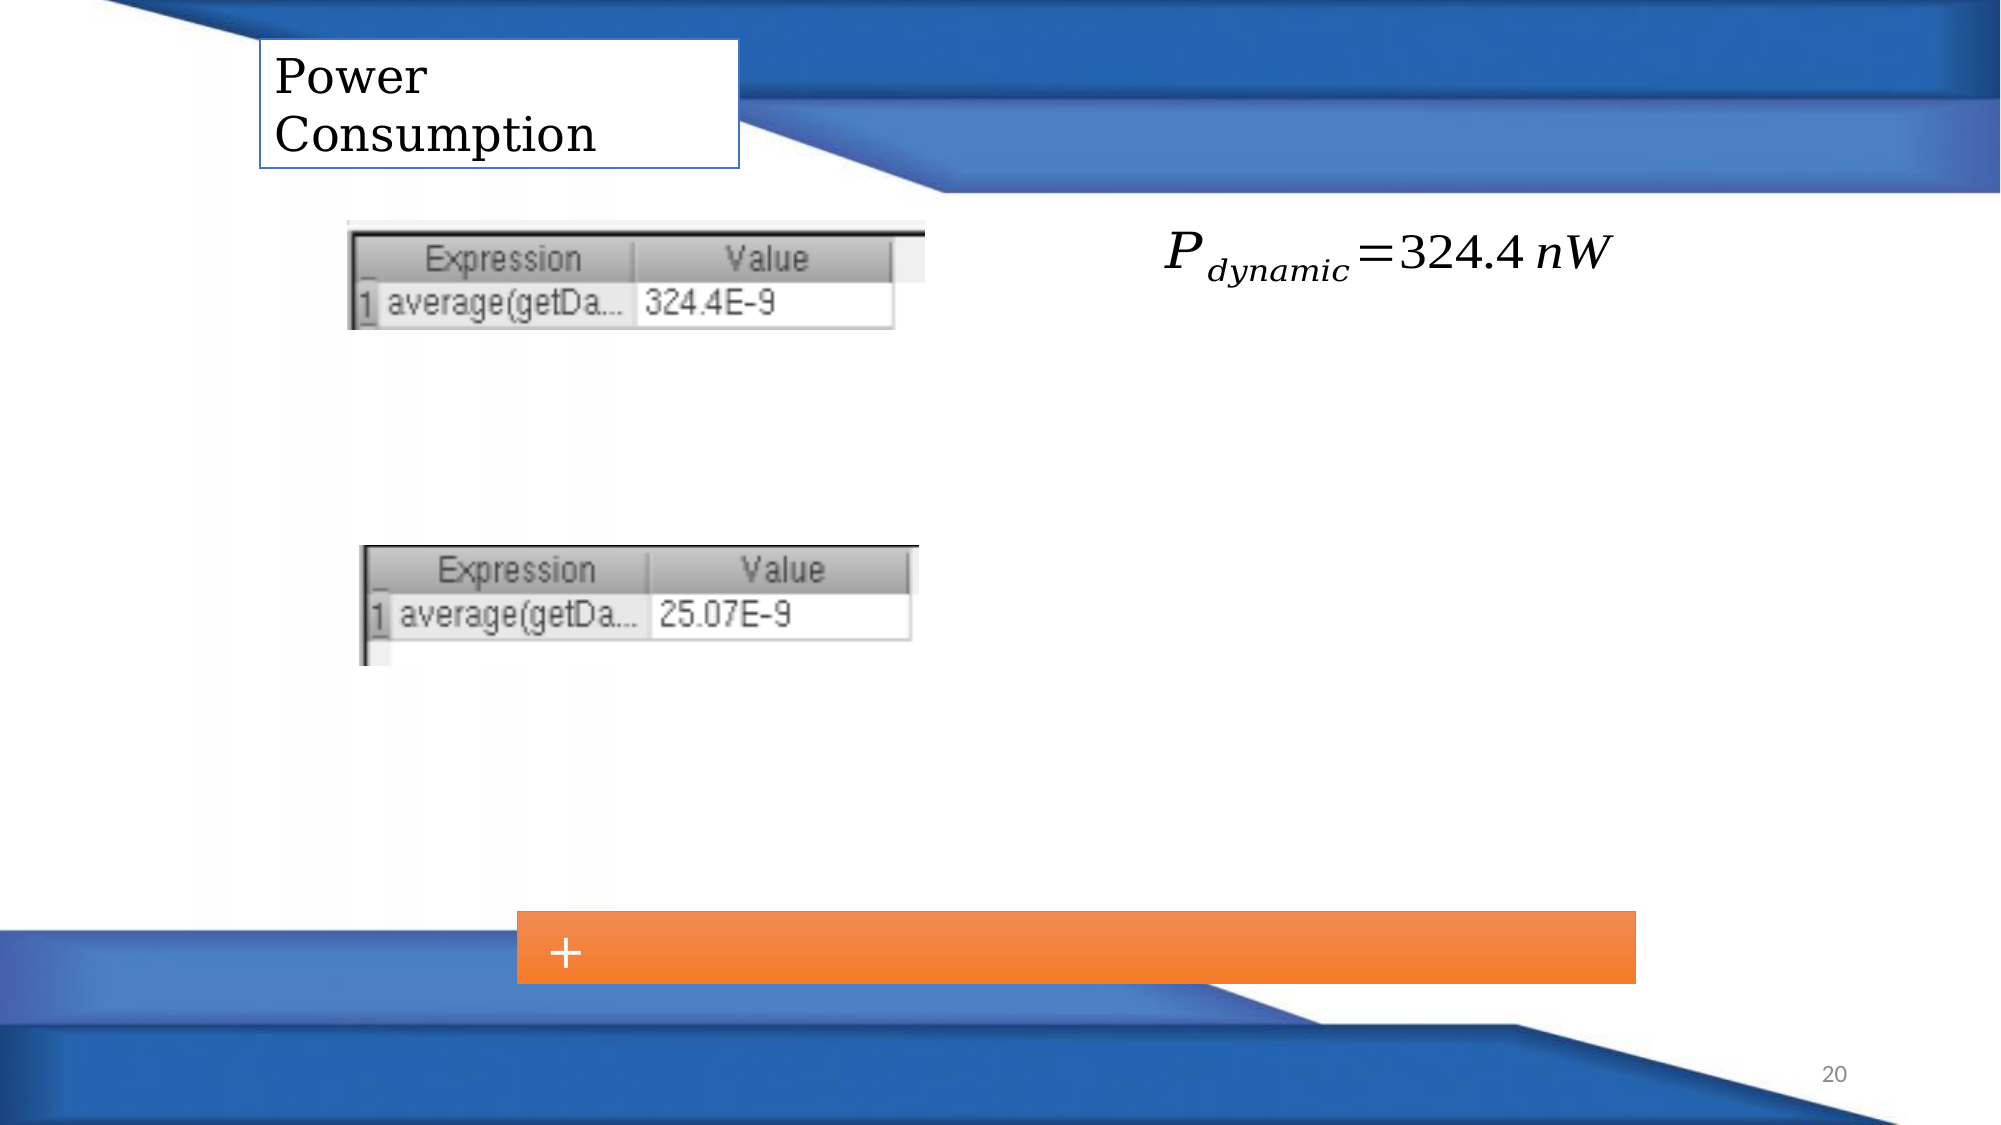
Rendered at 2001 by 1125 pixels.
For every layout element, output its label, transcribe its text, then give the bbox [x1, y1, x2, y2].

picture [0, 0, 2001, 1125]
slide_number 20 [1412, 1042, 1863, 1103]
text_box Power Consumption [259, 38, 740, 169]
